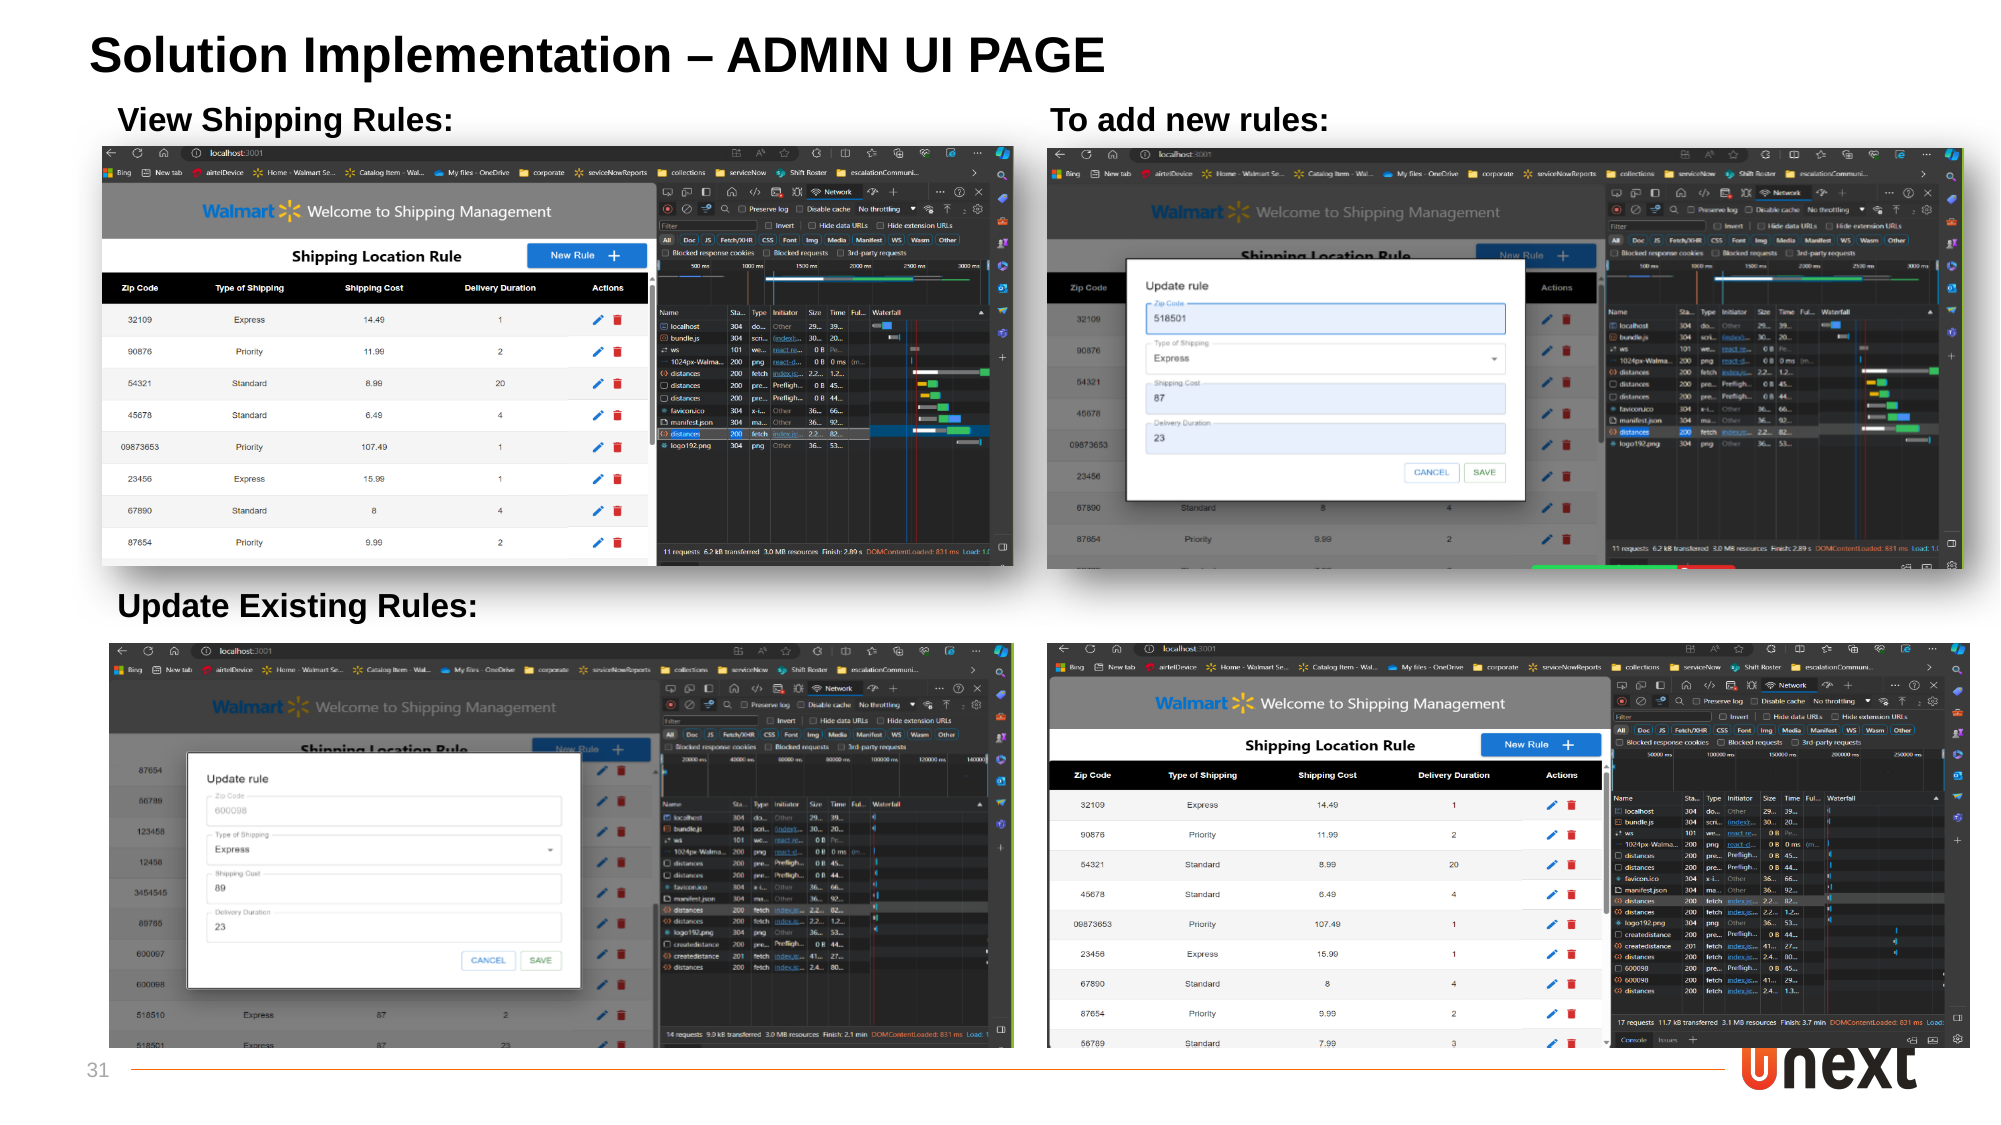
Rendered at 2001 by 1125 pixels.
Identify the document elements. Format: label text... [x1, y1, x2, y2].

picture [1047, 148, 1964, 569]
picture [102, 146, 1014, 567]
picture [109, 643, 1014, 1048]
text_box Update Existing Rules: [102, 577, 617, 632]
text_box Solution Implementation – ADMIN UI PAGE [74, 15, 1536, 91]
slide_number 31 [48, 1047, 110, 1091]
text_box To add new rules: [1035, 91, 1549, 146]
picture [1047, 643, 1970, 1090]
text_box View Shipping Rules: [102, 91, 617, 146]
